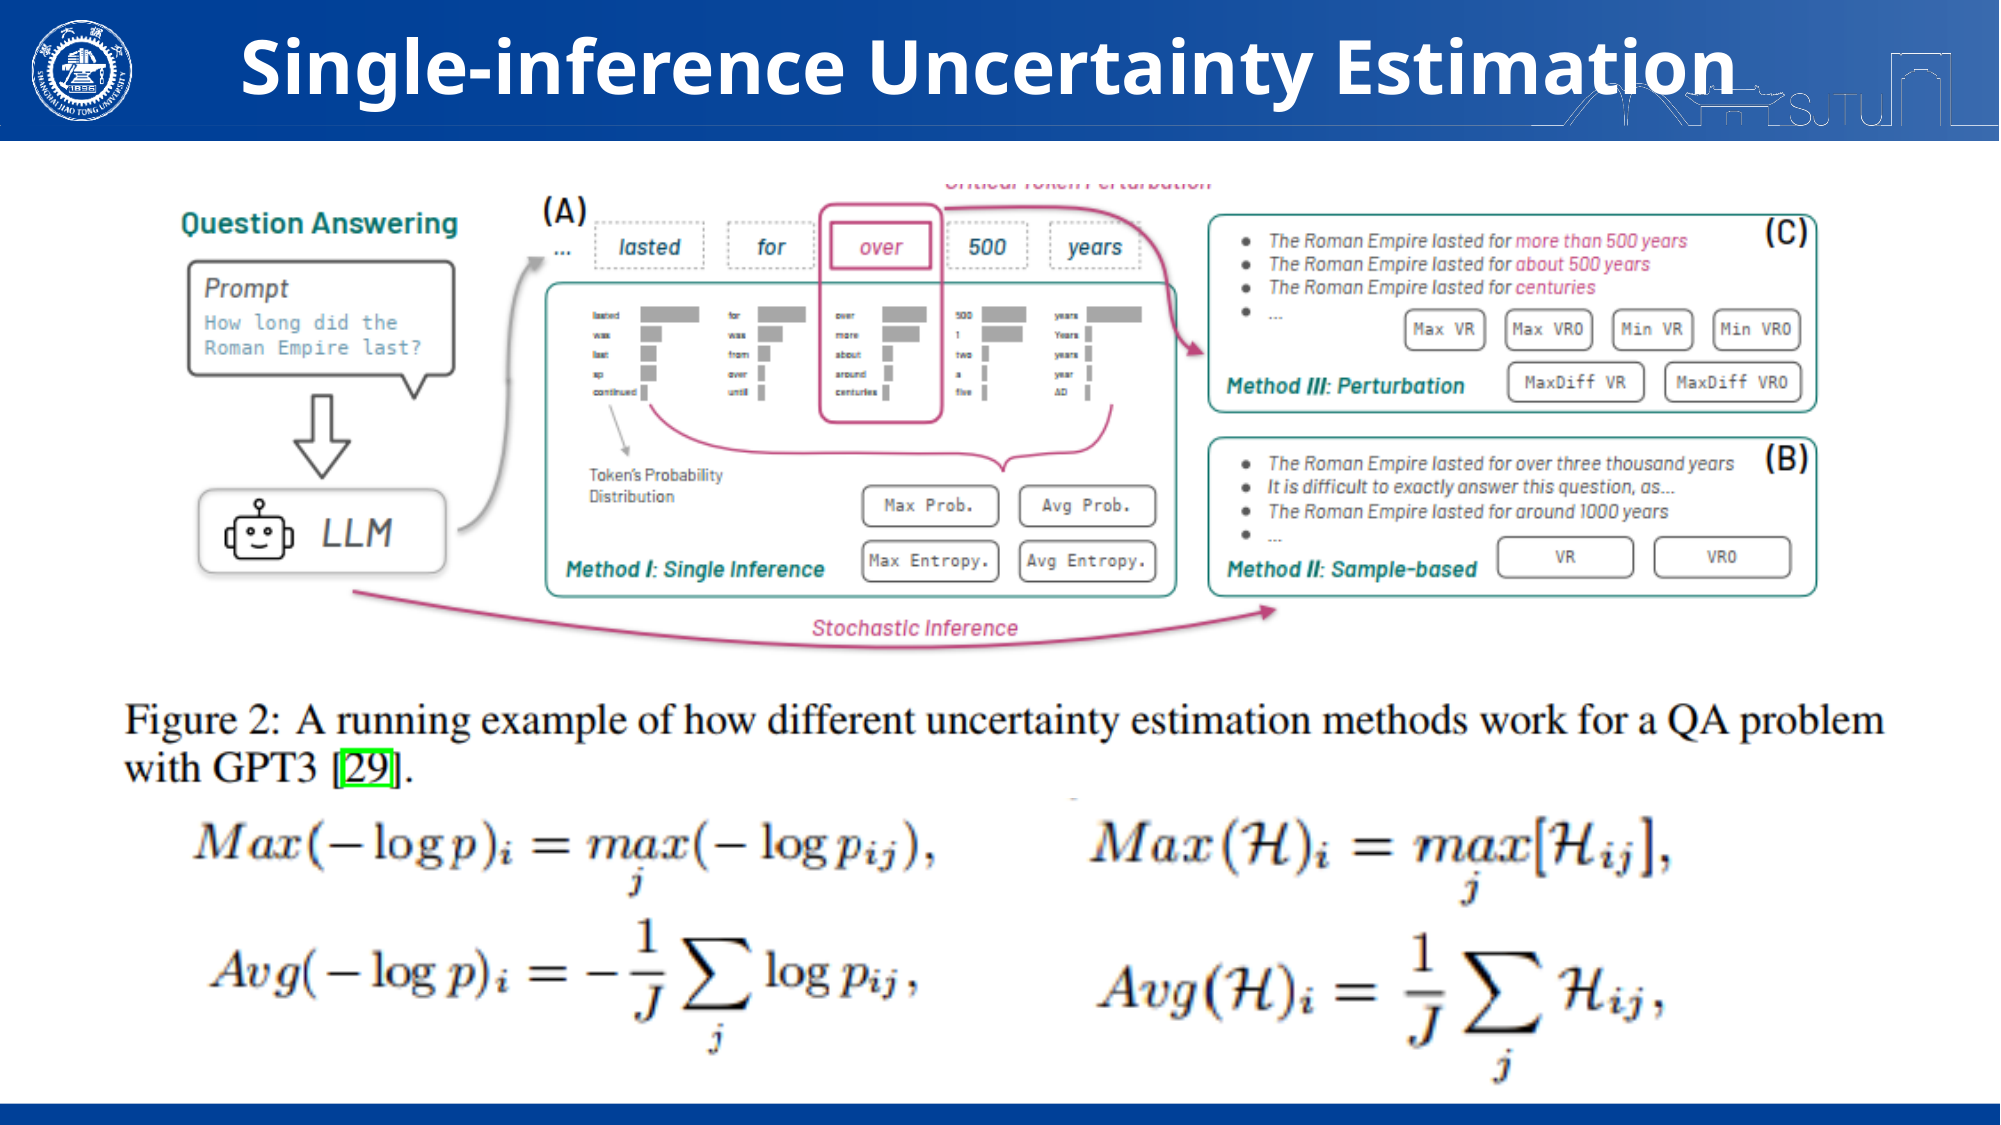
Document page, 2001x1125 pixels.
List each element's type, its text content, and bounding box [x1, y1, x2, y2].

list Single-inference Uncertainty Estimation [1, 0, 1999, 141]
picture [113, 184, 1887, 1092]
picture [171, 811, 941, 1070]
